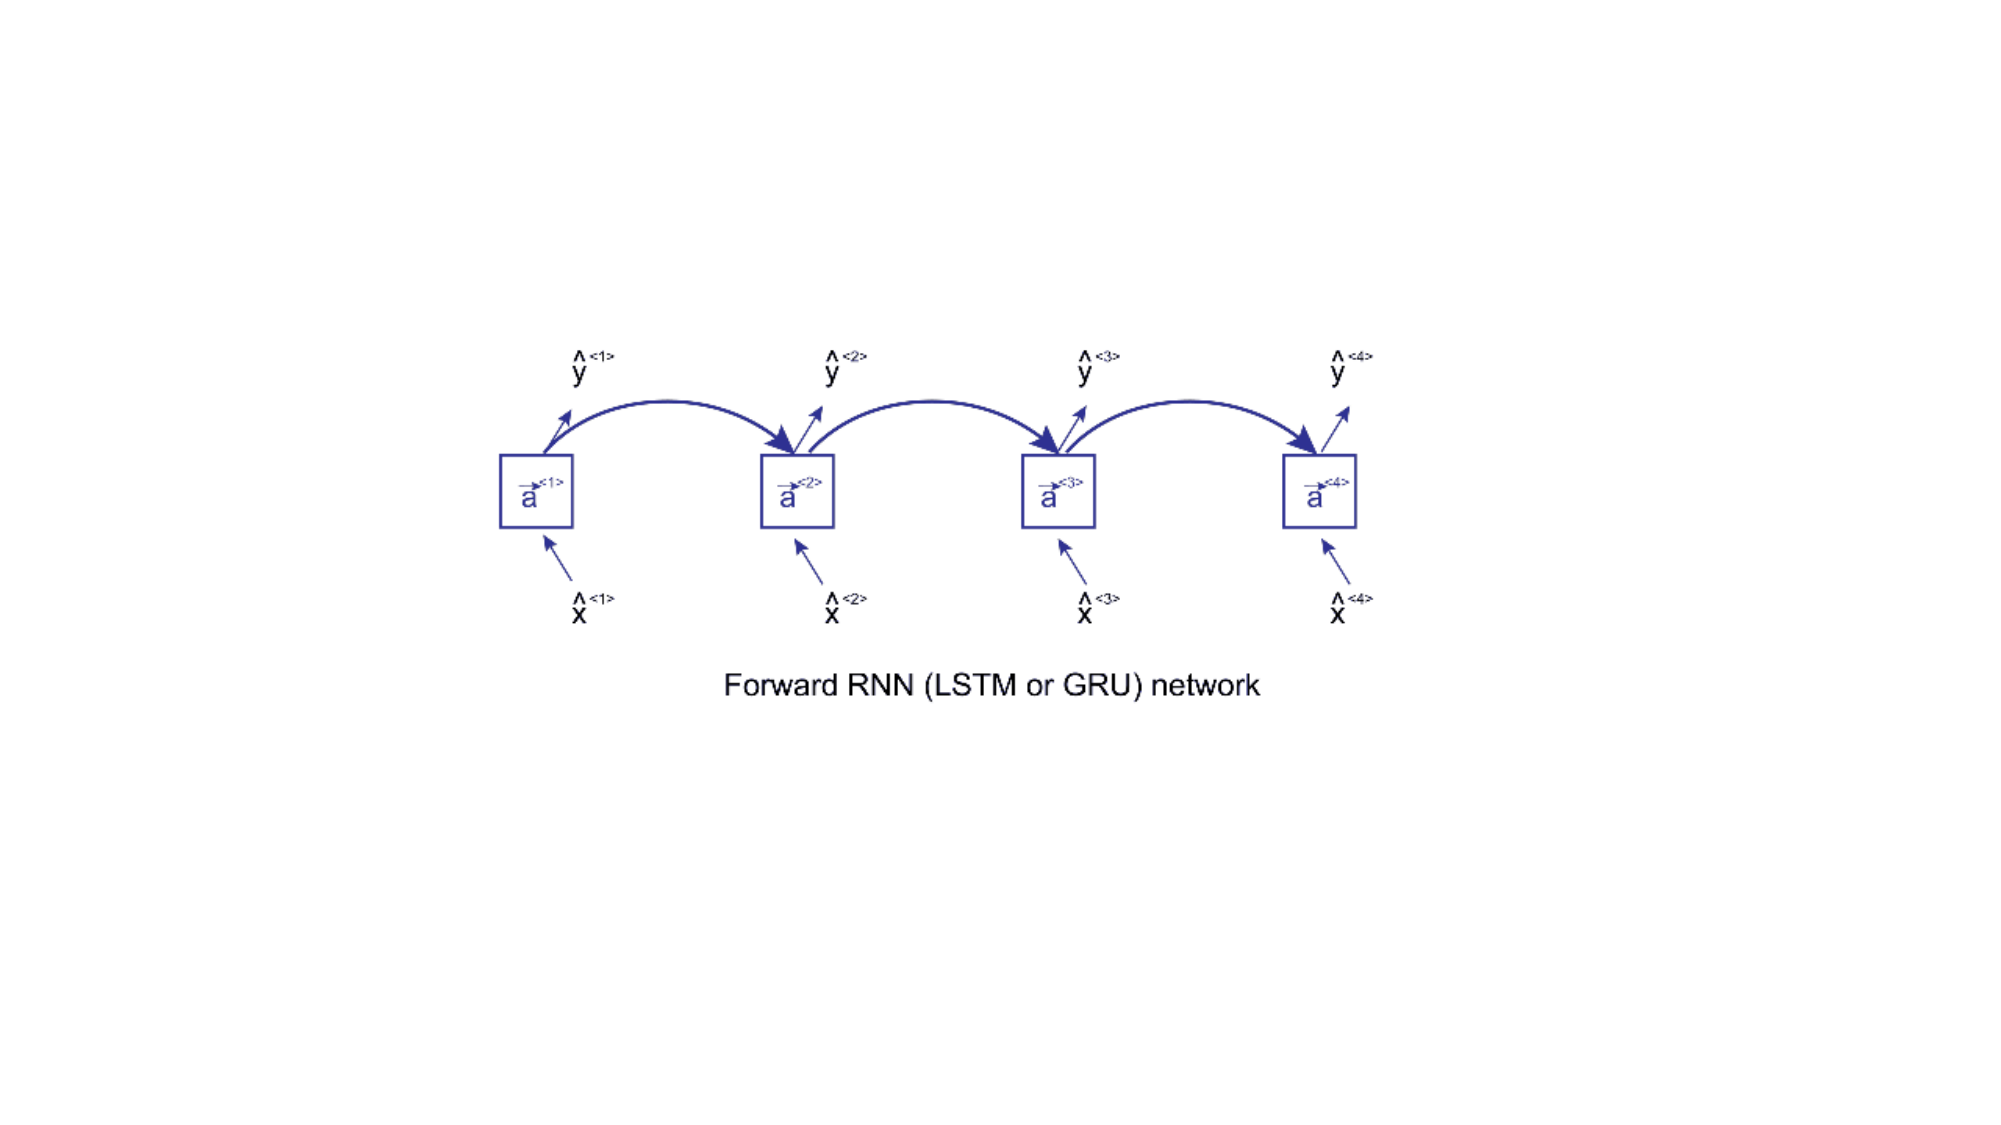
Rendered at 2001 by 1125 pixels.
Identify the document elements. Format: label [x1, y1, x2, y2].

picture [490, 316, 1442, 724]
